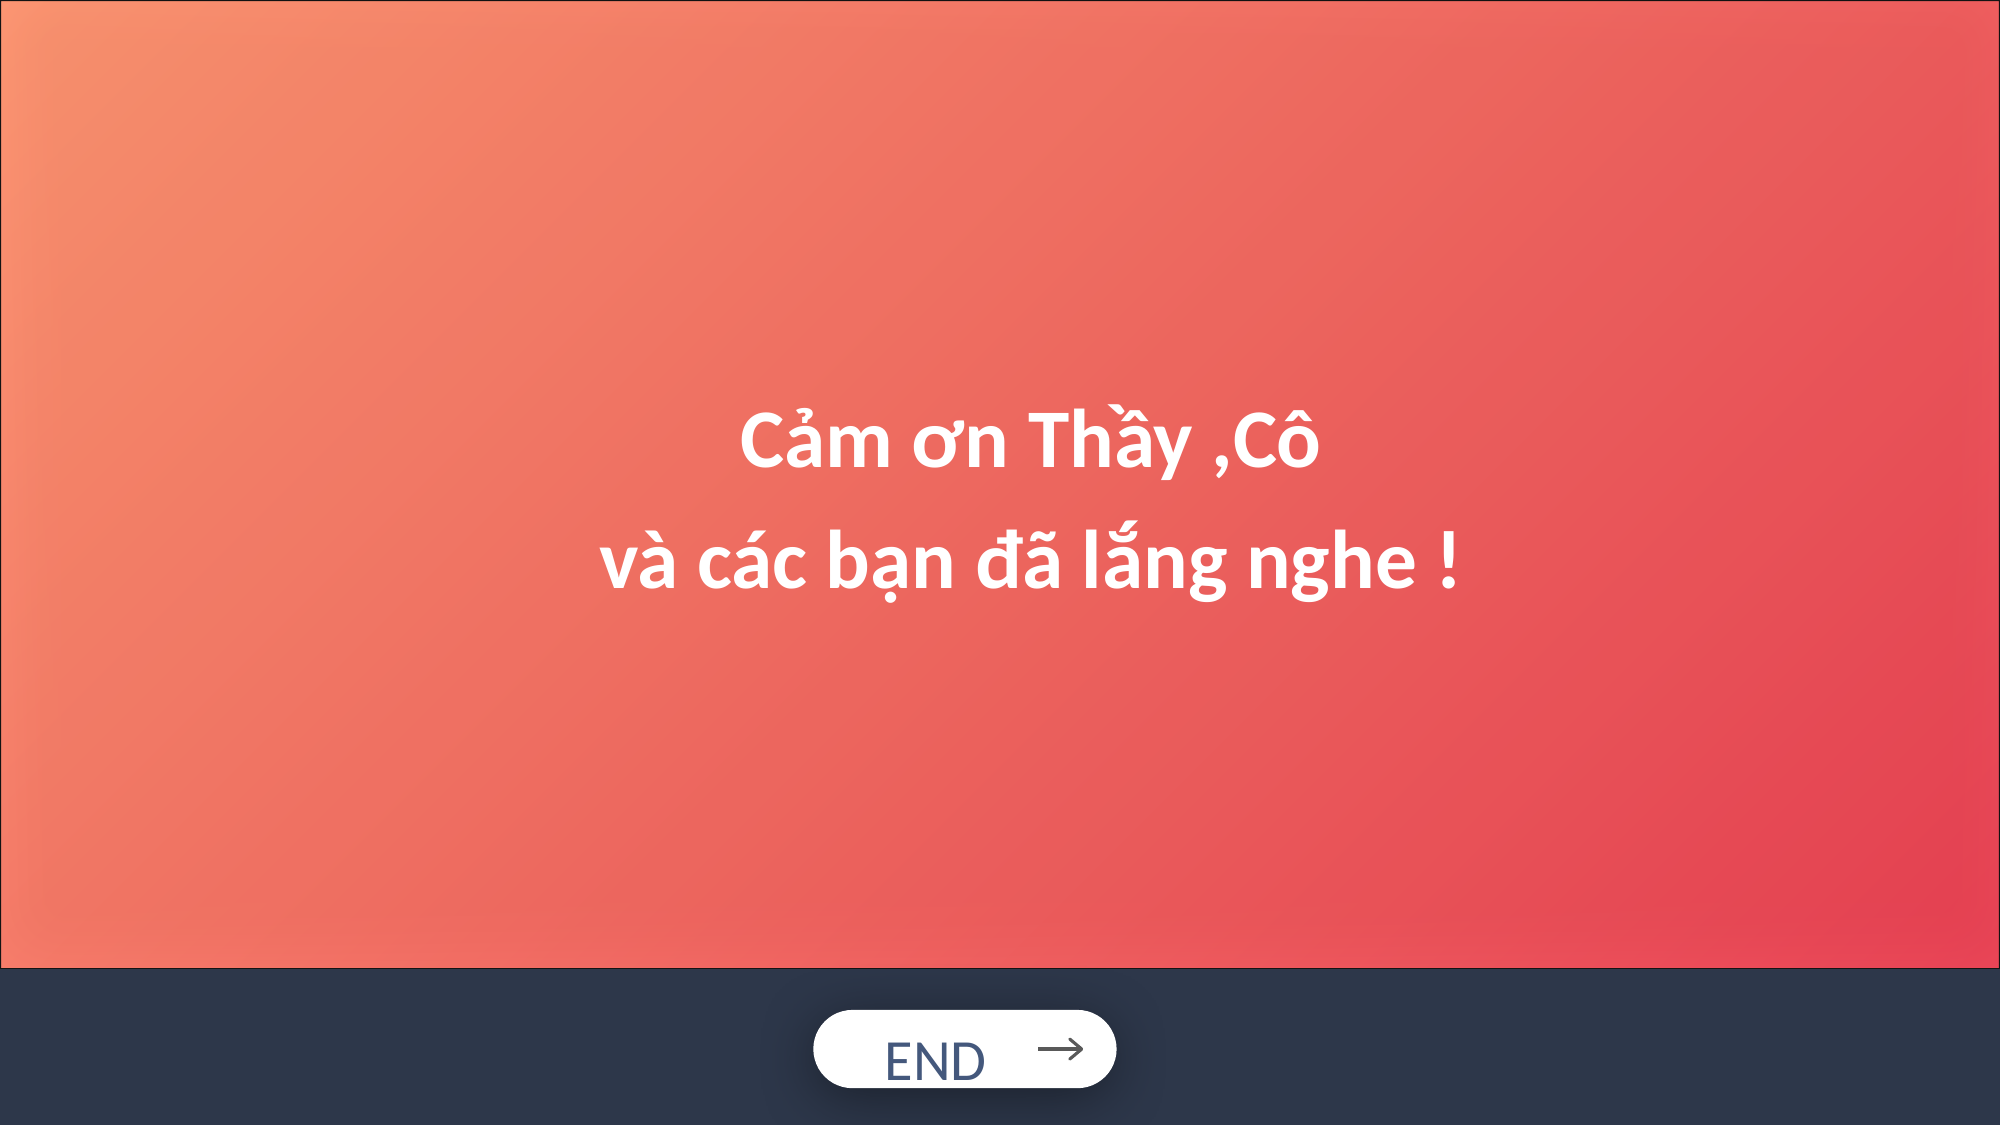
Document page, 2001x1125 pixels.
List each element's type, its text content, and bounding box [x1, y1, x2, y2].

text_box Cảm ơn Thầy ,Cô và các bạn đã lắng nghe ! [421, 377, 1642, 627]
text_box [0, 969, 2000, 1125]
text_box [813, 1004, 1117, 1089]
text_box [0, 0, 2000, 969]
